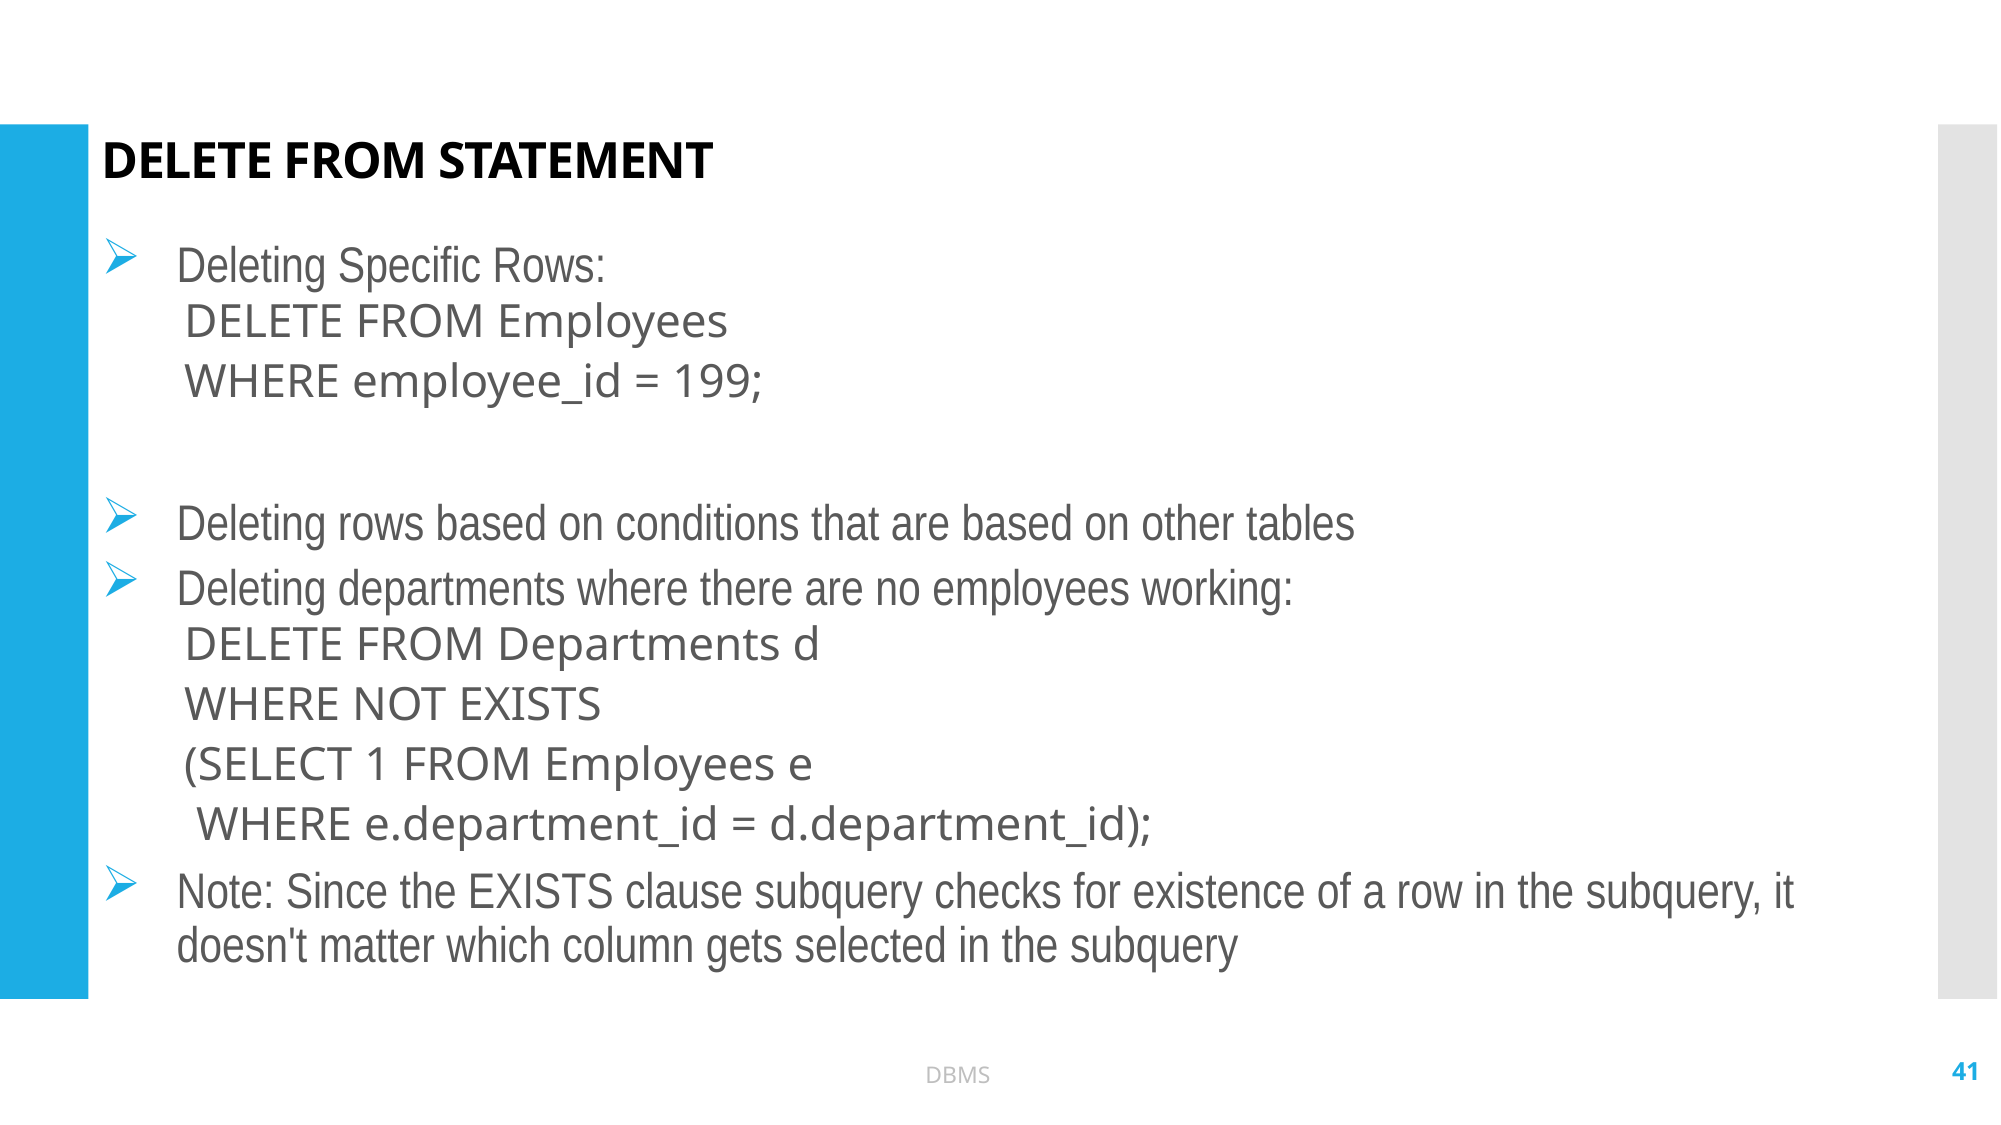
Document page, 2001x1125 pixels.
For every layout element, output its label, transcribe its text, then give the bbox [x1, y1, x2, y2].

title DELETE FROM STATEMENT [86, 128, 1653, 189]
slide_number 41 [1744, 1042, 1996, 1103]
footer DBMS [473, 1046, 1443, 1107]
list Deleting Specific Rows: DELETE FROM Employees WHERE employee_id = 199; Deleting rows based on conditions that are based on other tables Deleting departments where there are no employees working: DELETE FROM Departments d WHERE NOT EXISTS (SELECT 1 FROM Employees e WHERE e.department_id = d.department_id); Note: Since the EXISTS clause subquery checks for existence of a row in the subquery, it doesn't matter which column gets selected in the subquery [86, 231, 1830, 1036]
